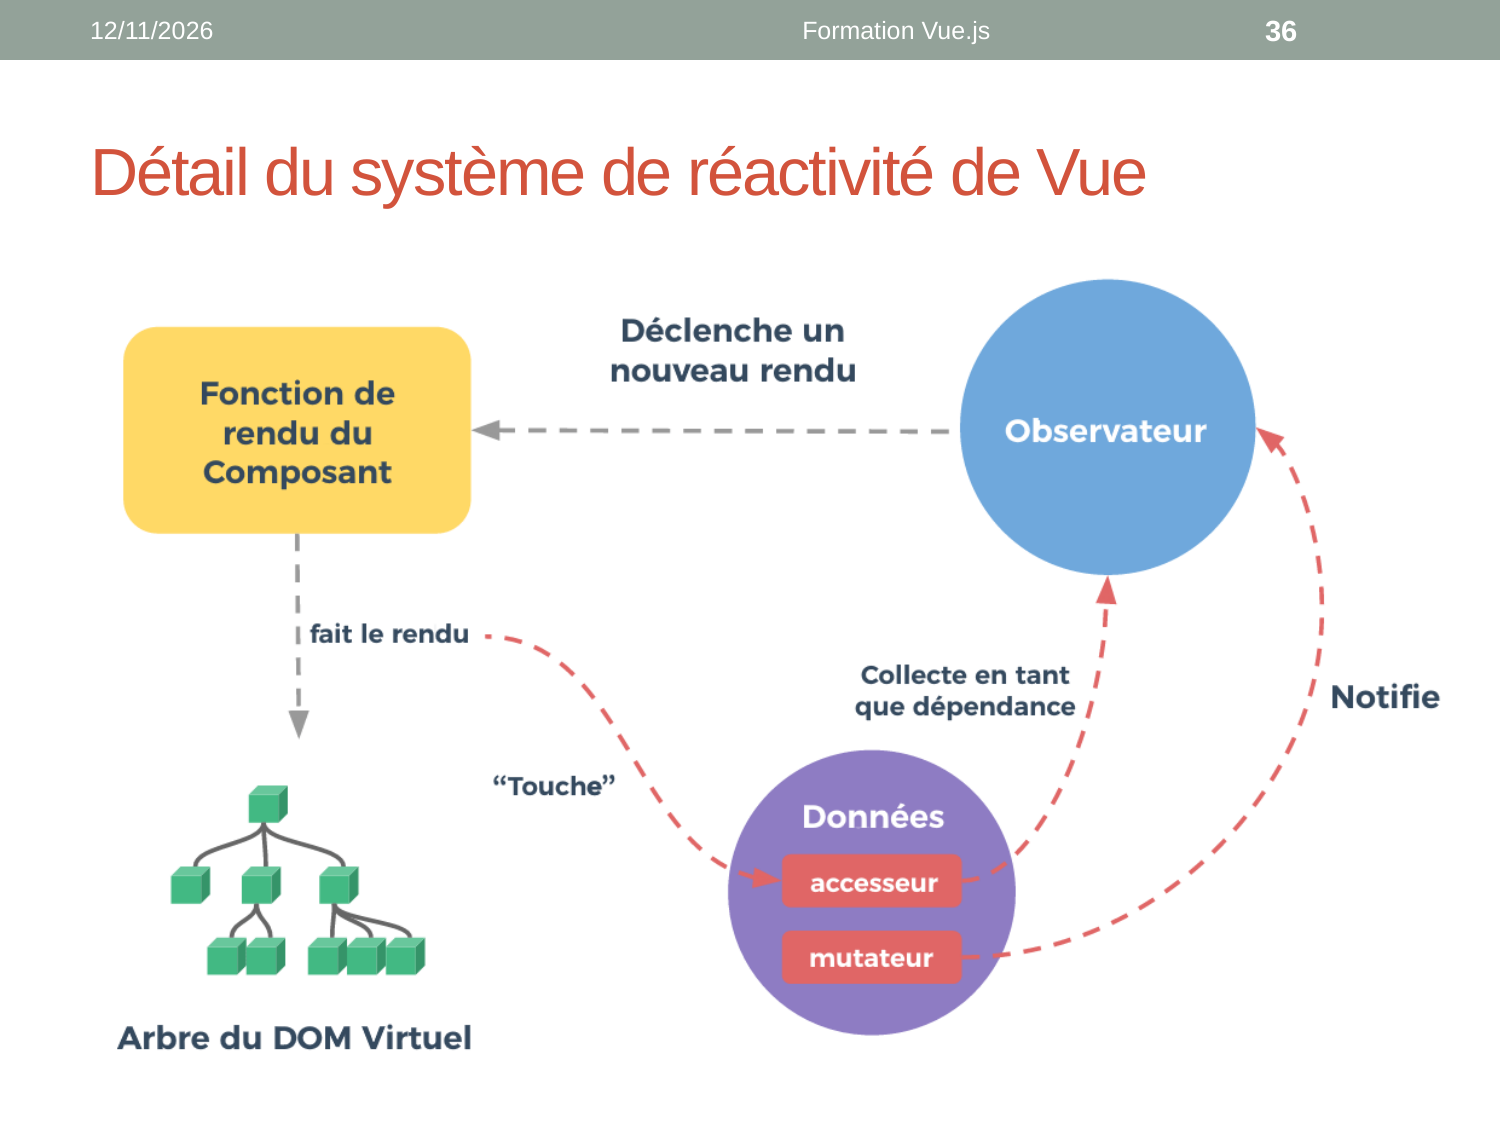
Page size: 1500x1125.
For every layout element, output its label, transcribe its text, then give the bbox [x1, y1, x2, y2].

slide_number 36 [1250, 3, 1425, 57]
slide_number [75, 3, 550, 57]
picture [17, 216, 1468, 1123]
title Détail du système de réactivité de Vue [75, 87, 1425, 214]
footer Formation Vue.js [562, 3, 1238, 57]
